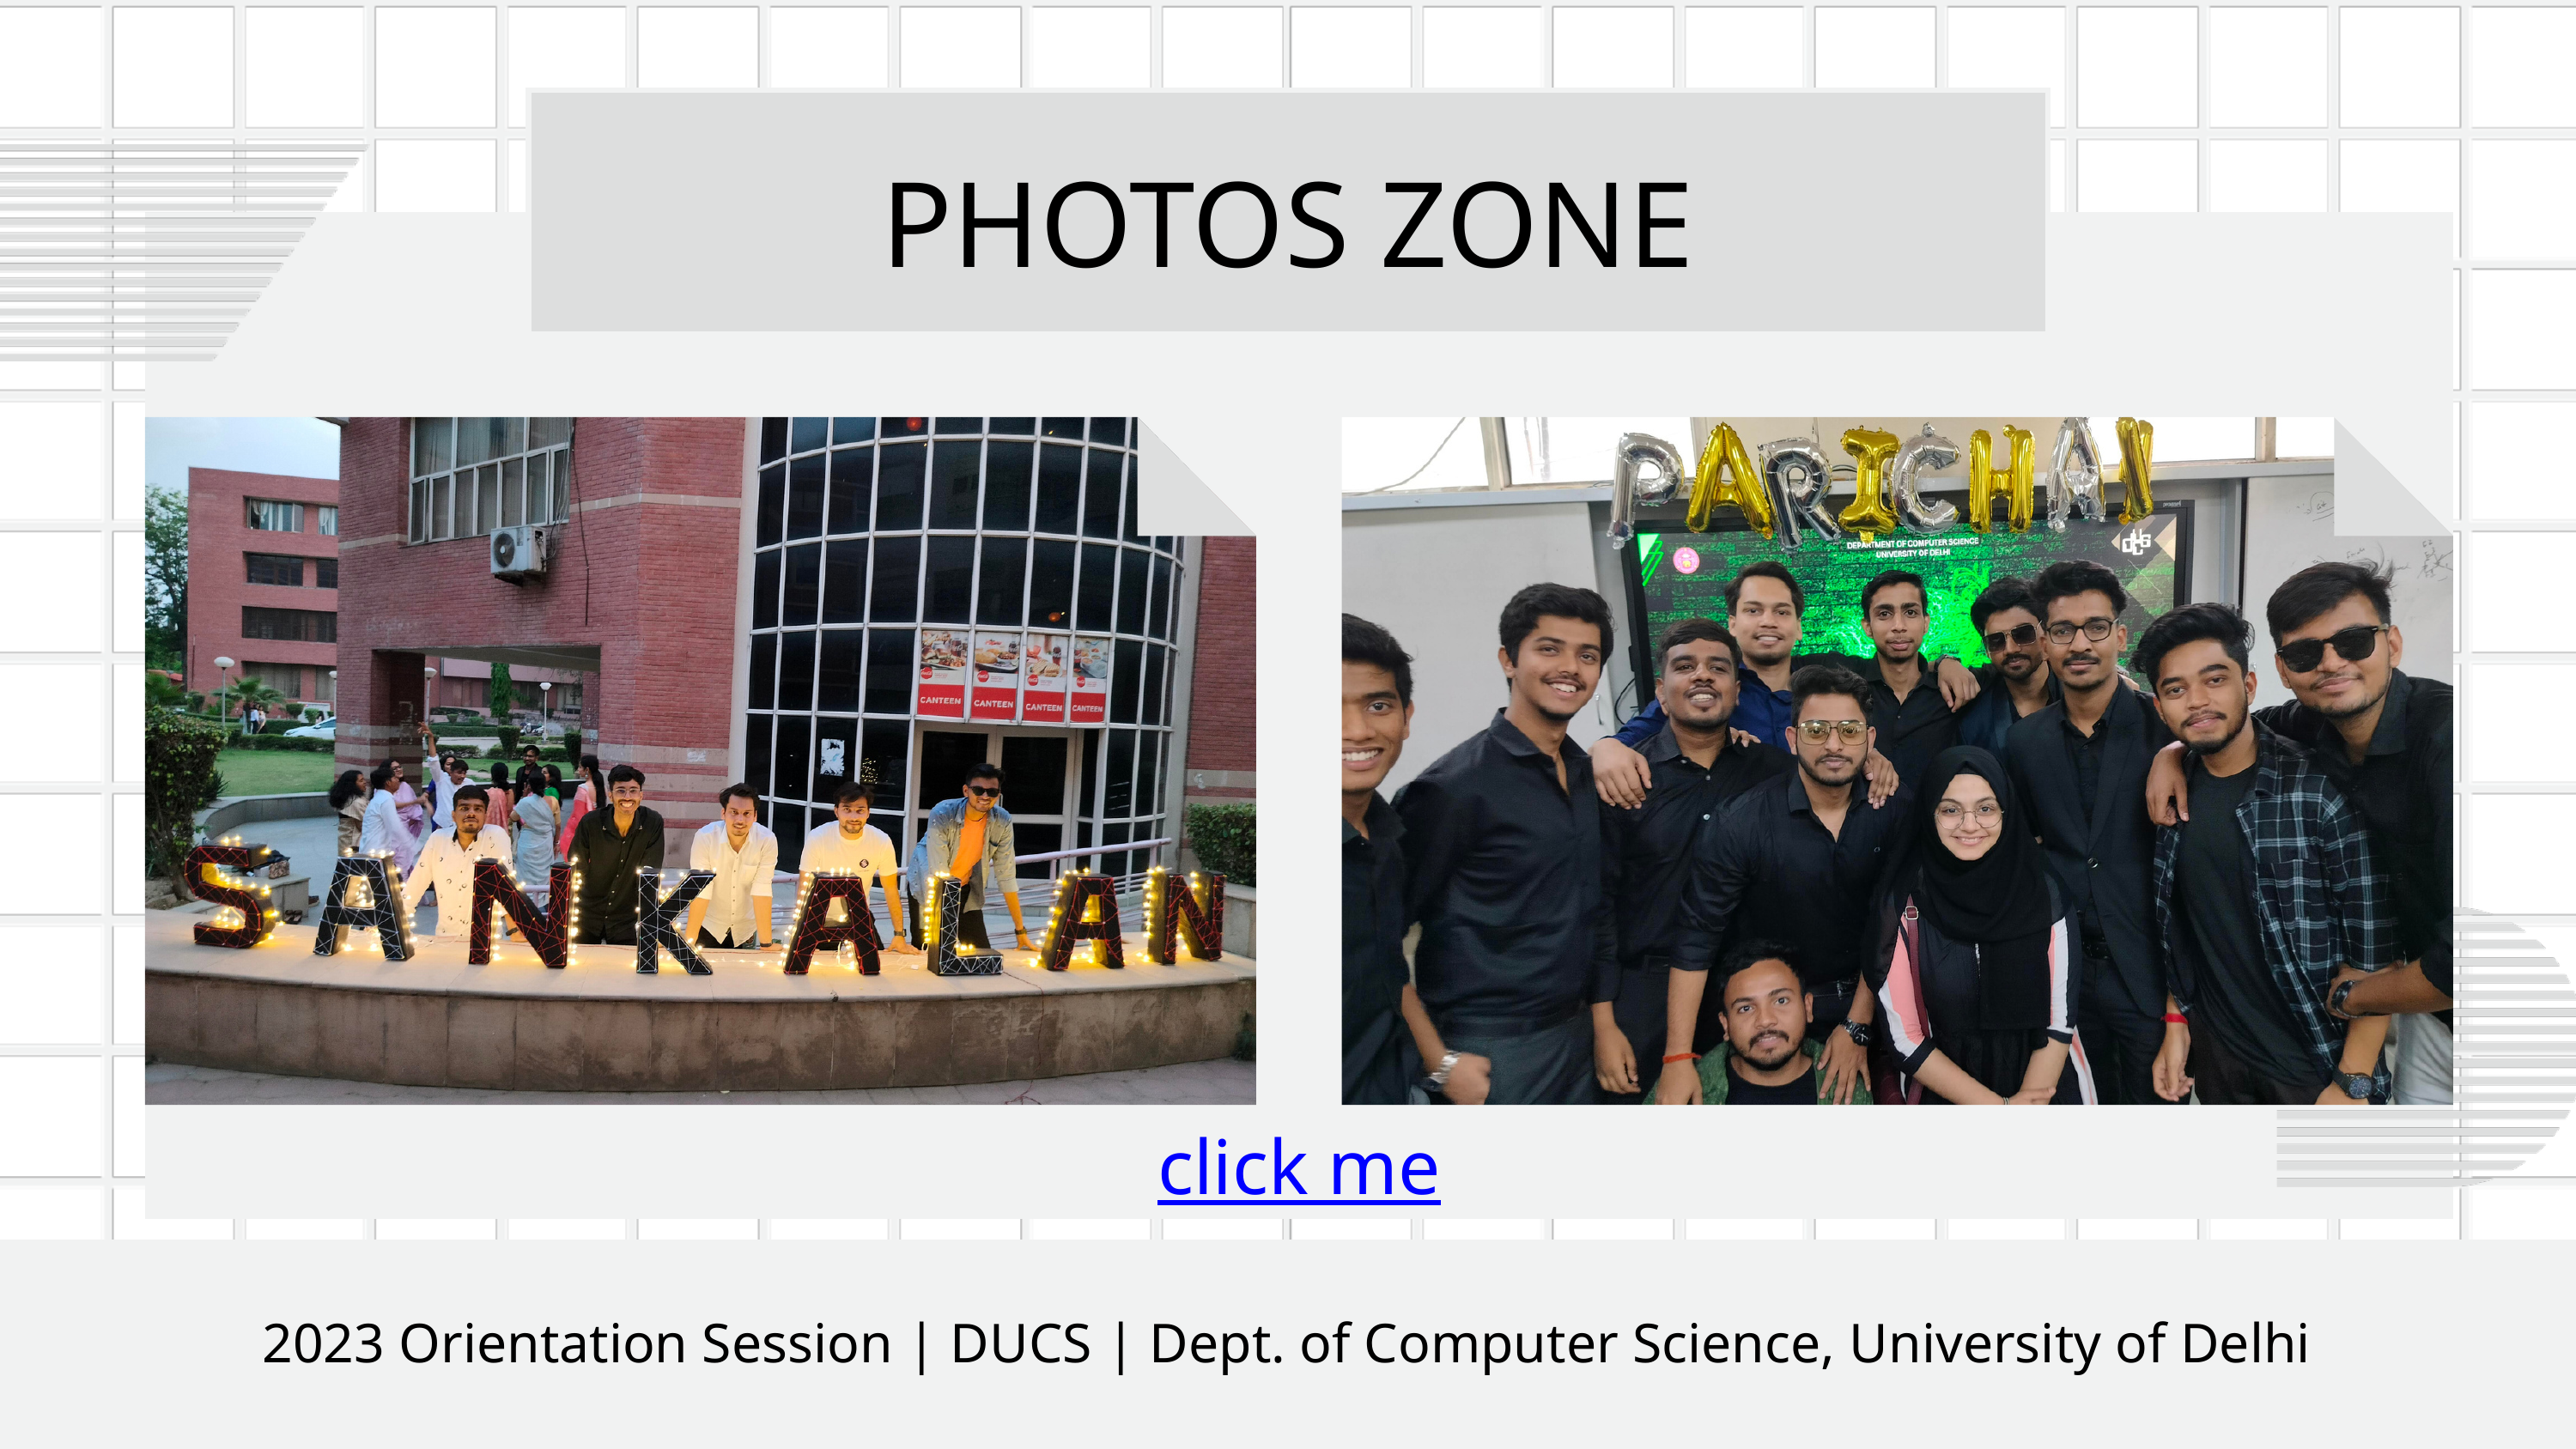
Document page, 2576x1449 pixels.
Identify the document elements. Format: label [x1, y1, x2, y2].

text_box [144, 211, 2453, 1220]
text_box [528, 89, 2048, 335]
text_box [0, 0, 2576, 1236]
text_box [144, 416, 1257, 1106]
text_box [0, 1239, 2576, 1449]
text_box [1341, 416, 2453, 1106]
